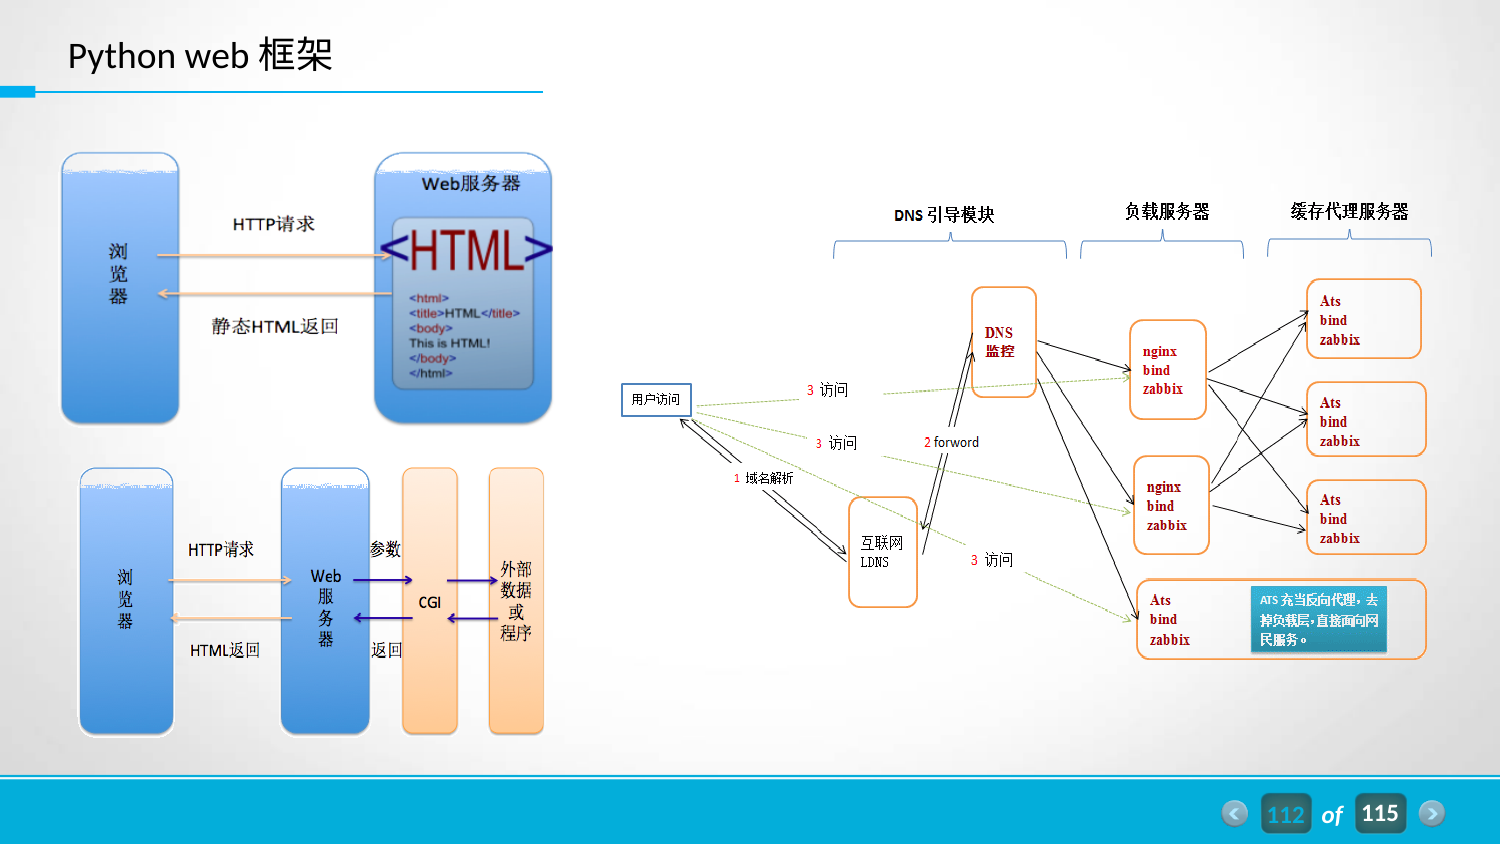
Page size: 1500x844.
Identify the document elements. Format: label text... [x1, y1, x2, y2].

picture [1355, 794, 1407, 834]
text_box 112 [1251, 791, 1320, 836]
text_box Python web框架 [53, 23, 559, 84]
text_box [0, 85, 36, 98]
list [607, 173, 1448, 671]
picture [0, 0, 1500, 774]
